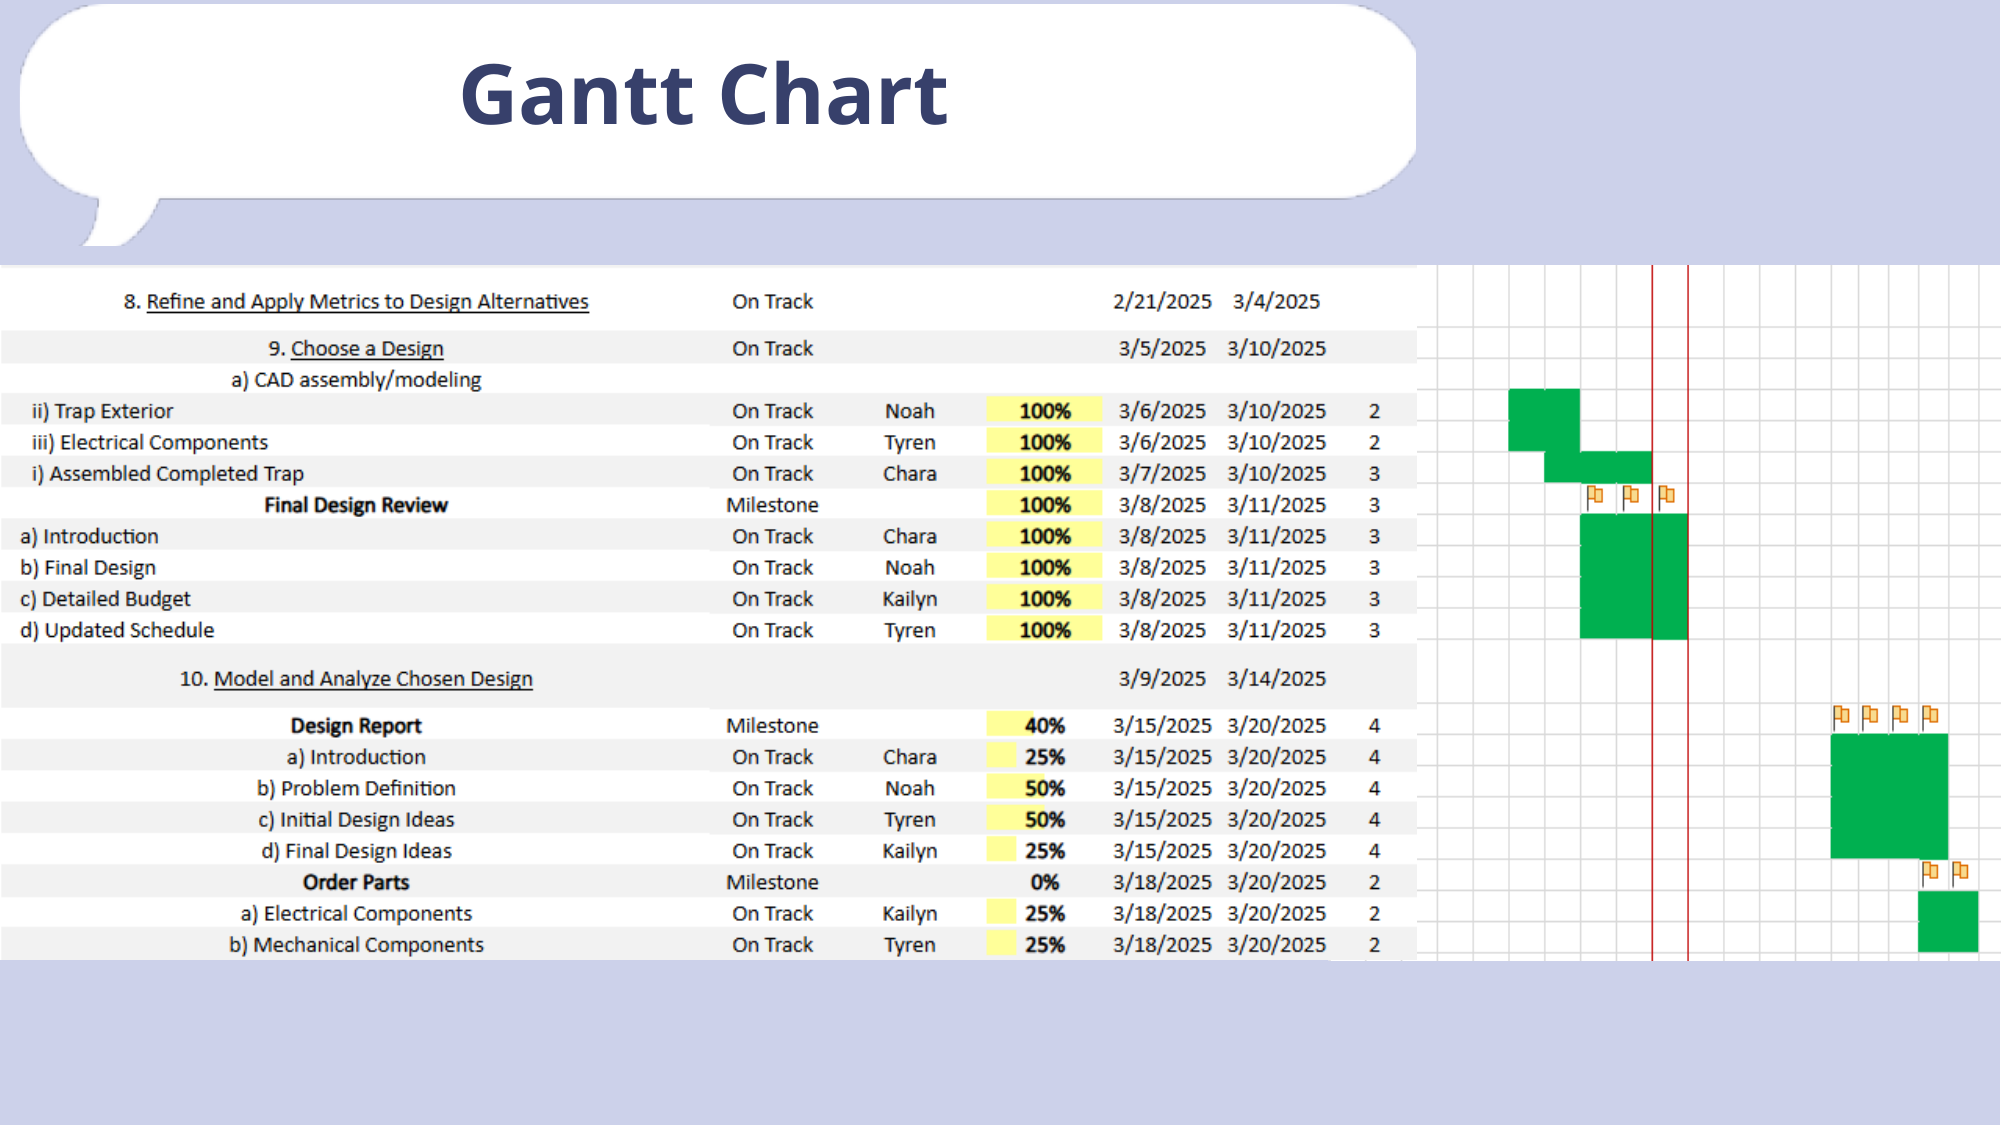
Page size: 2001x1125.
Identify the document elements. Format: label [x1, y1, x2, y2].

picture [0, 265, 2001, 961]
picture [10, 0, 1417, 247]
